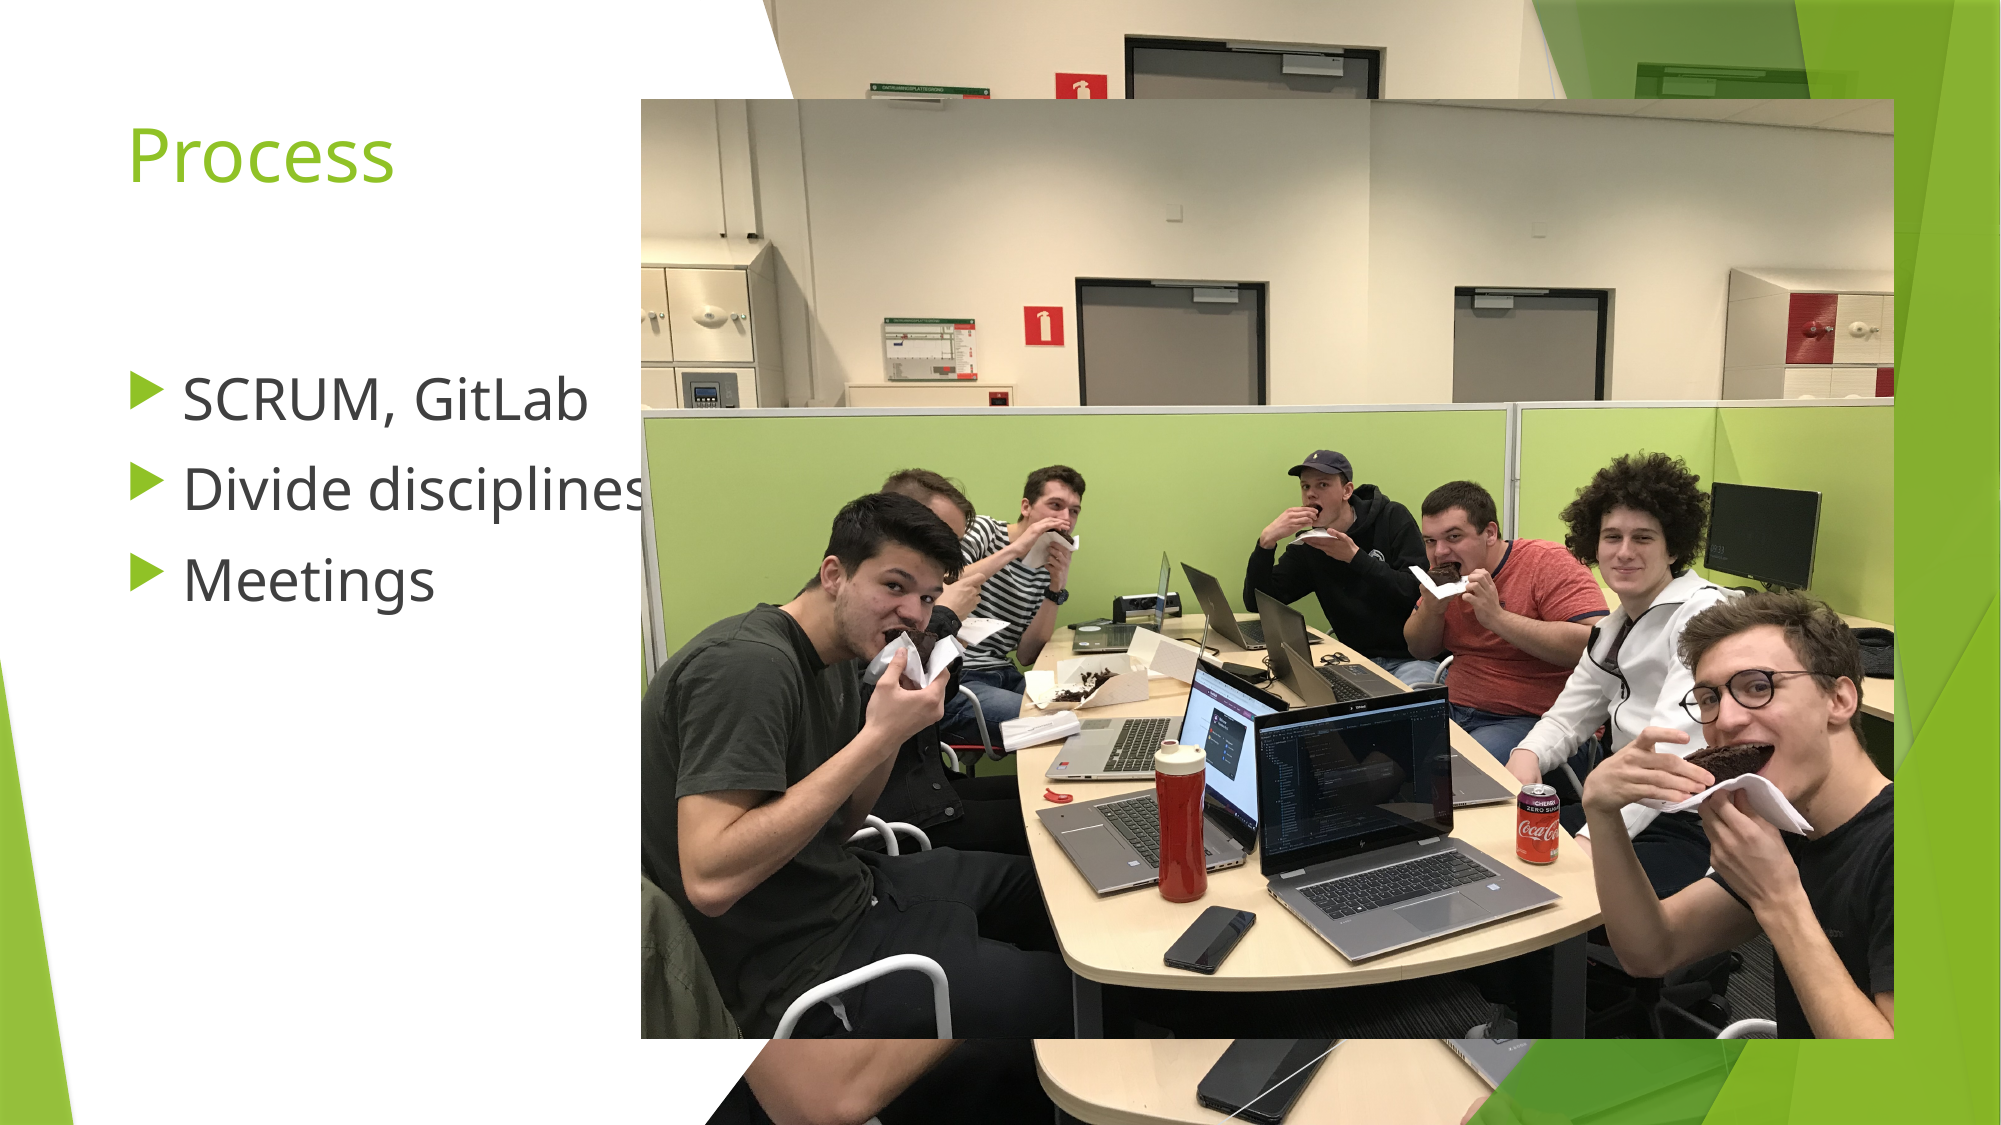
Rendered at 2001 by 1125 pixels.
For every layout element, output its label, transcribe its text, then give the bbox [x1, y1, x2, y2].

picture [641, 0, 2000, 1125]
list SCRUM, GitLab Divide disciplines Meetings [111, 354, 636, 992]
title Process [111, 99, 640, 317]
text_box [1536, 0, 1738, 98]
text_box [1217, 603, 2000, 1125]
